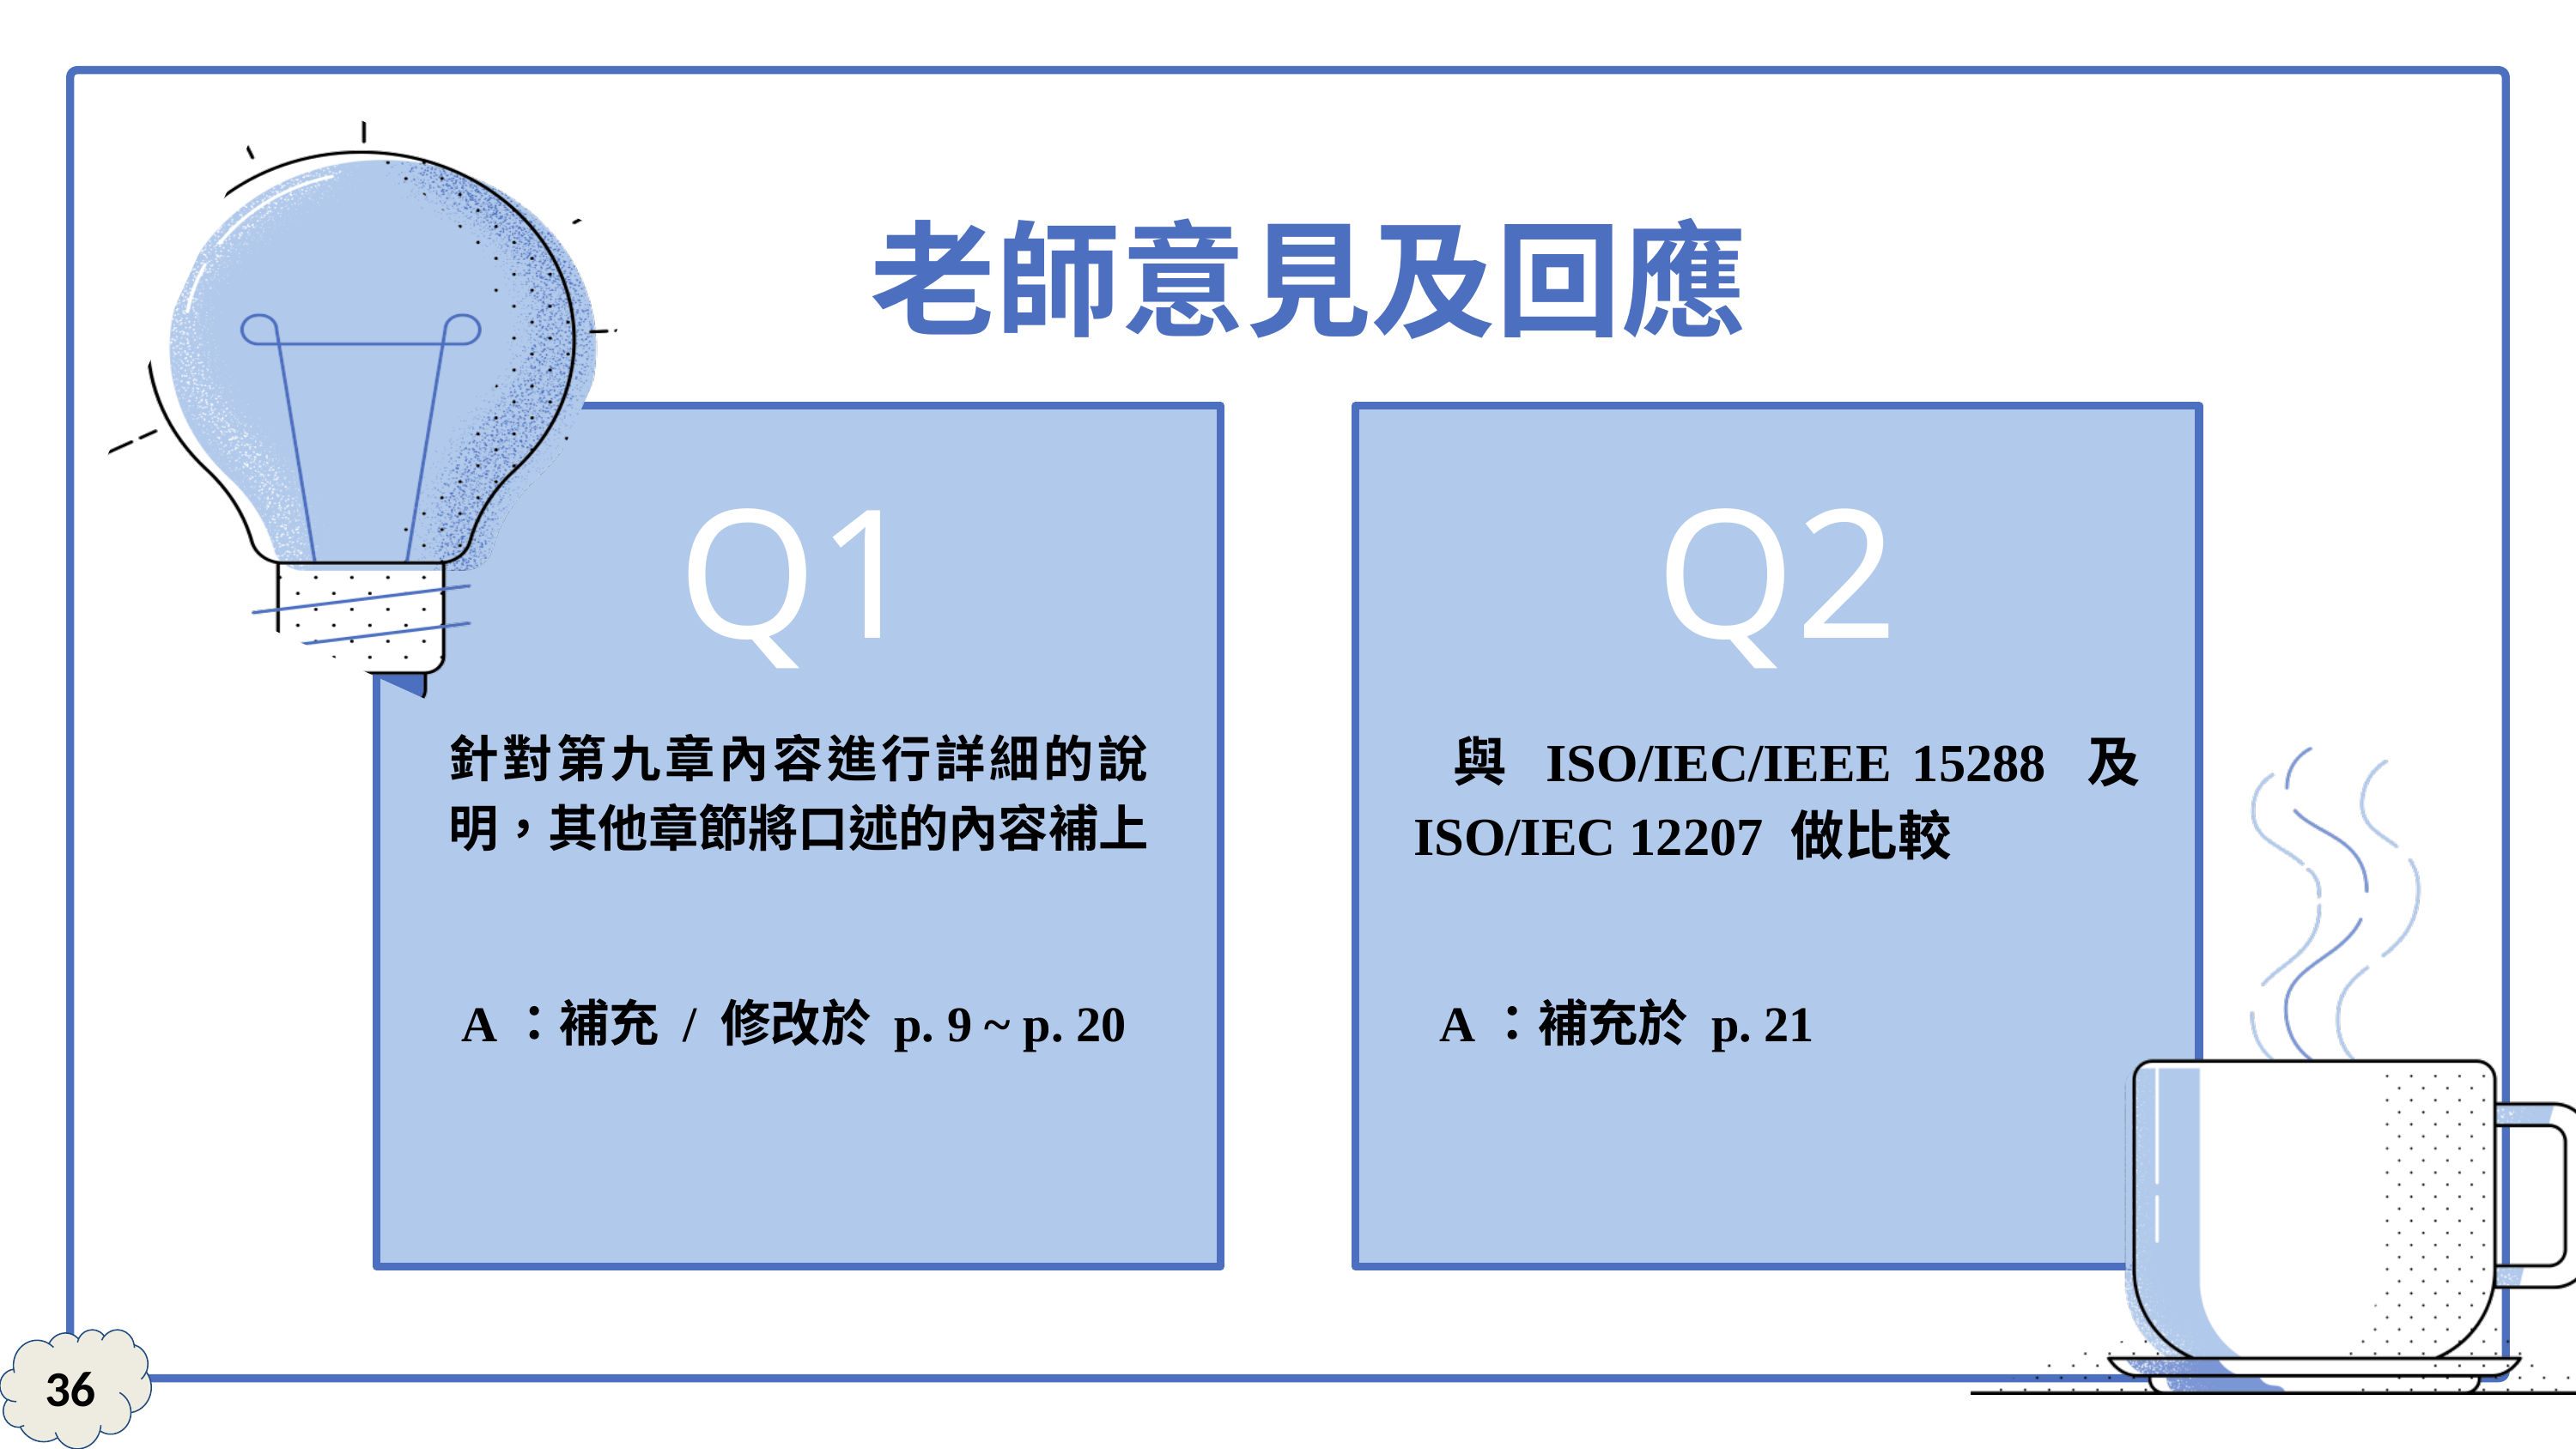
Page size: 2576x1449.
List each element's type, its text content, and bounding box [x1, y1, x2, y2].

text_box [376, 364, 1221, 1284]
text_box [70, 49, 2506, 1379]
text_box [1970, 747, 2576, 1395]
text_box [1355, 364, 2200, 1284]
text_box 36 [0, 1333, 152, 1449]
